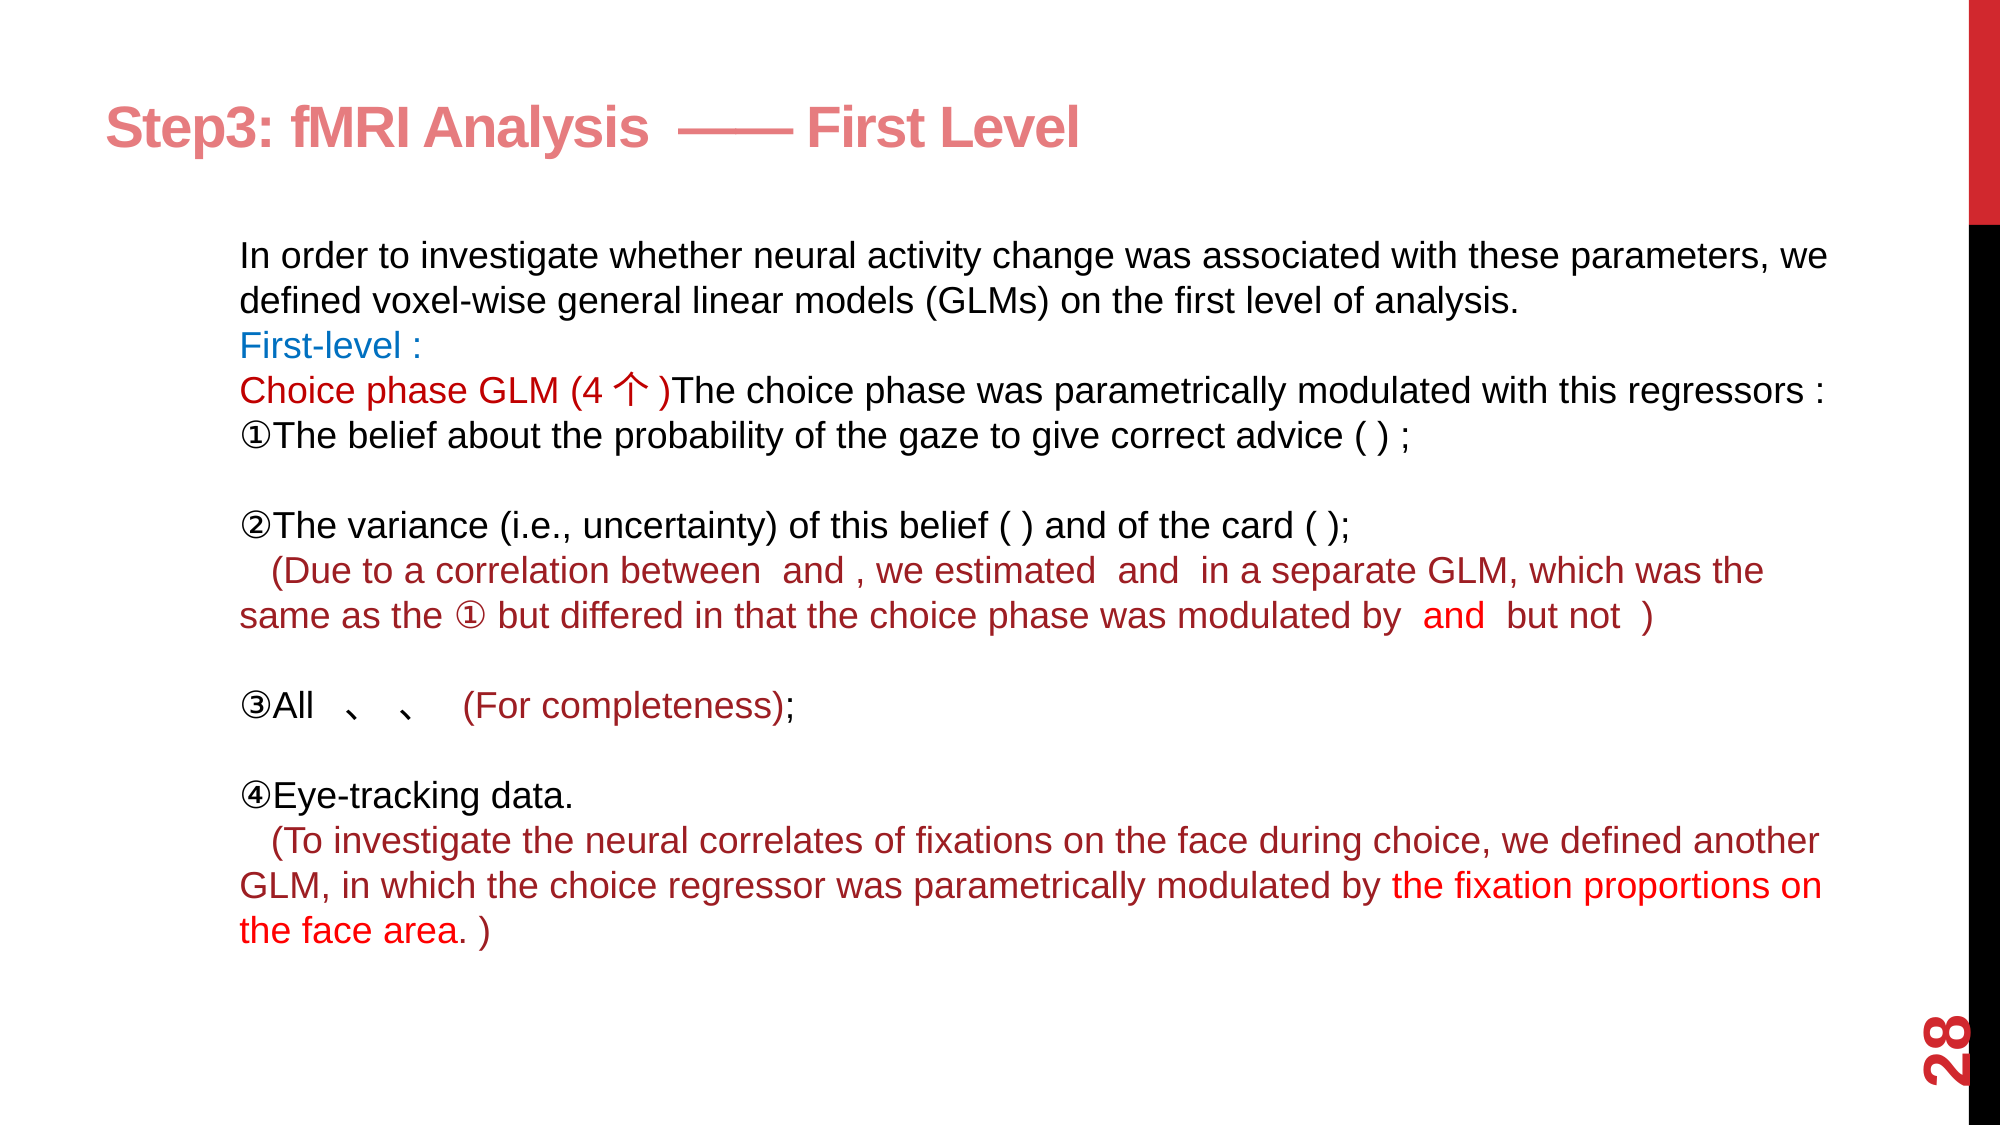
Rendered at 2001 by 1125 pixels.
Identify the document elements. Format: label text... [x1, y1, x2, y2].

slide_number 28 [1903, 887, 1984, 1104]
text_box Step3: fMRI Analysis —— First Level [90, 85, 1831, 167]
